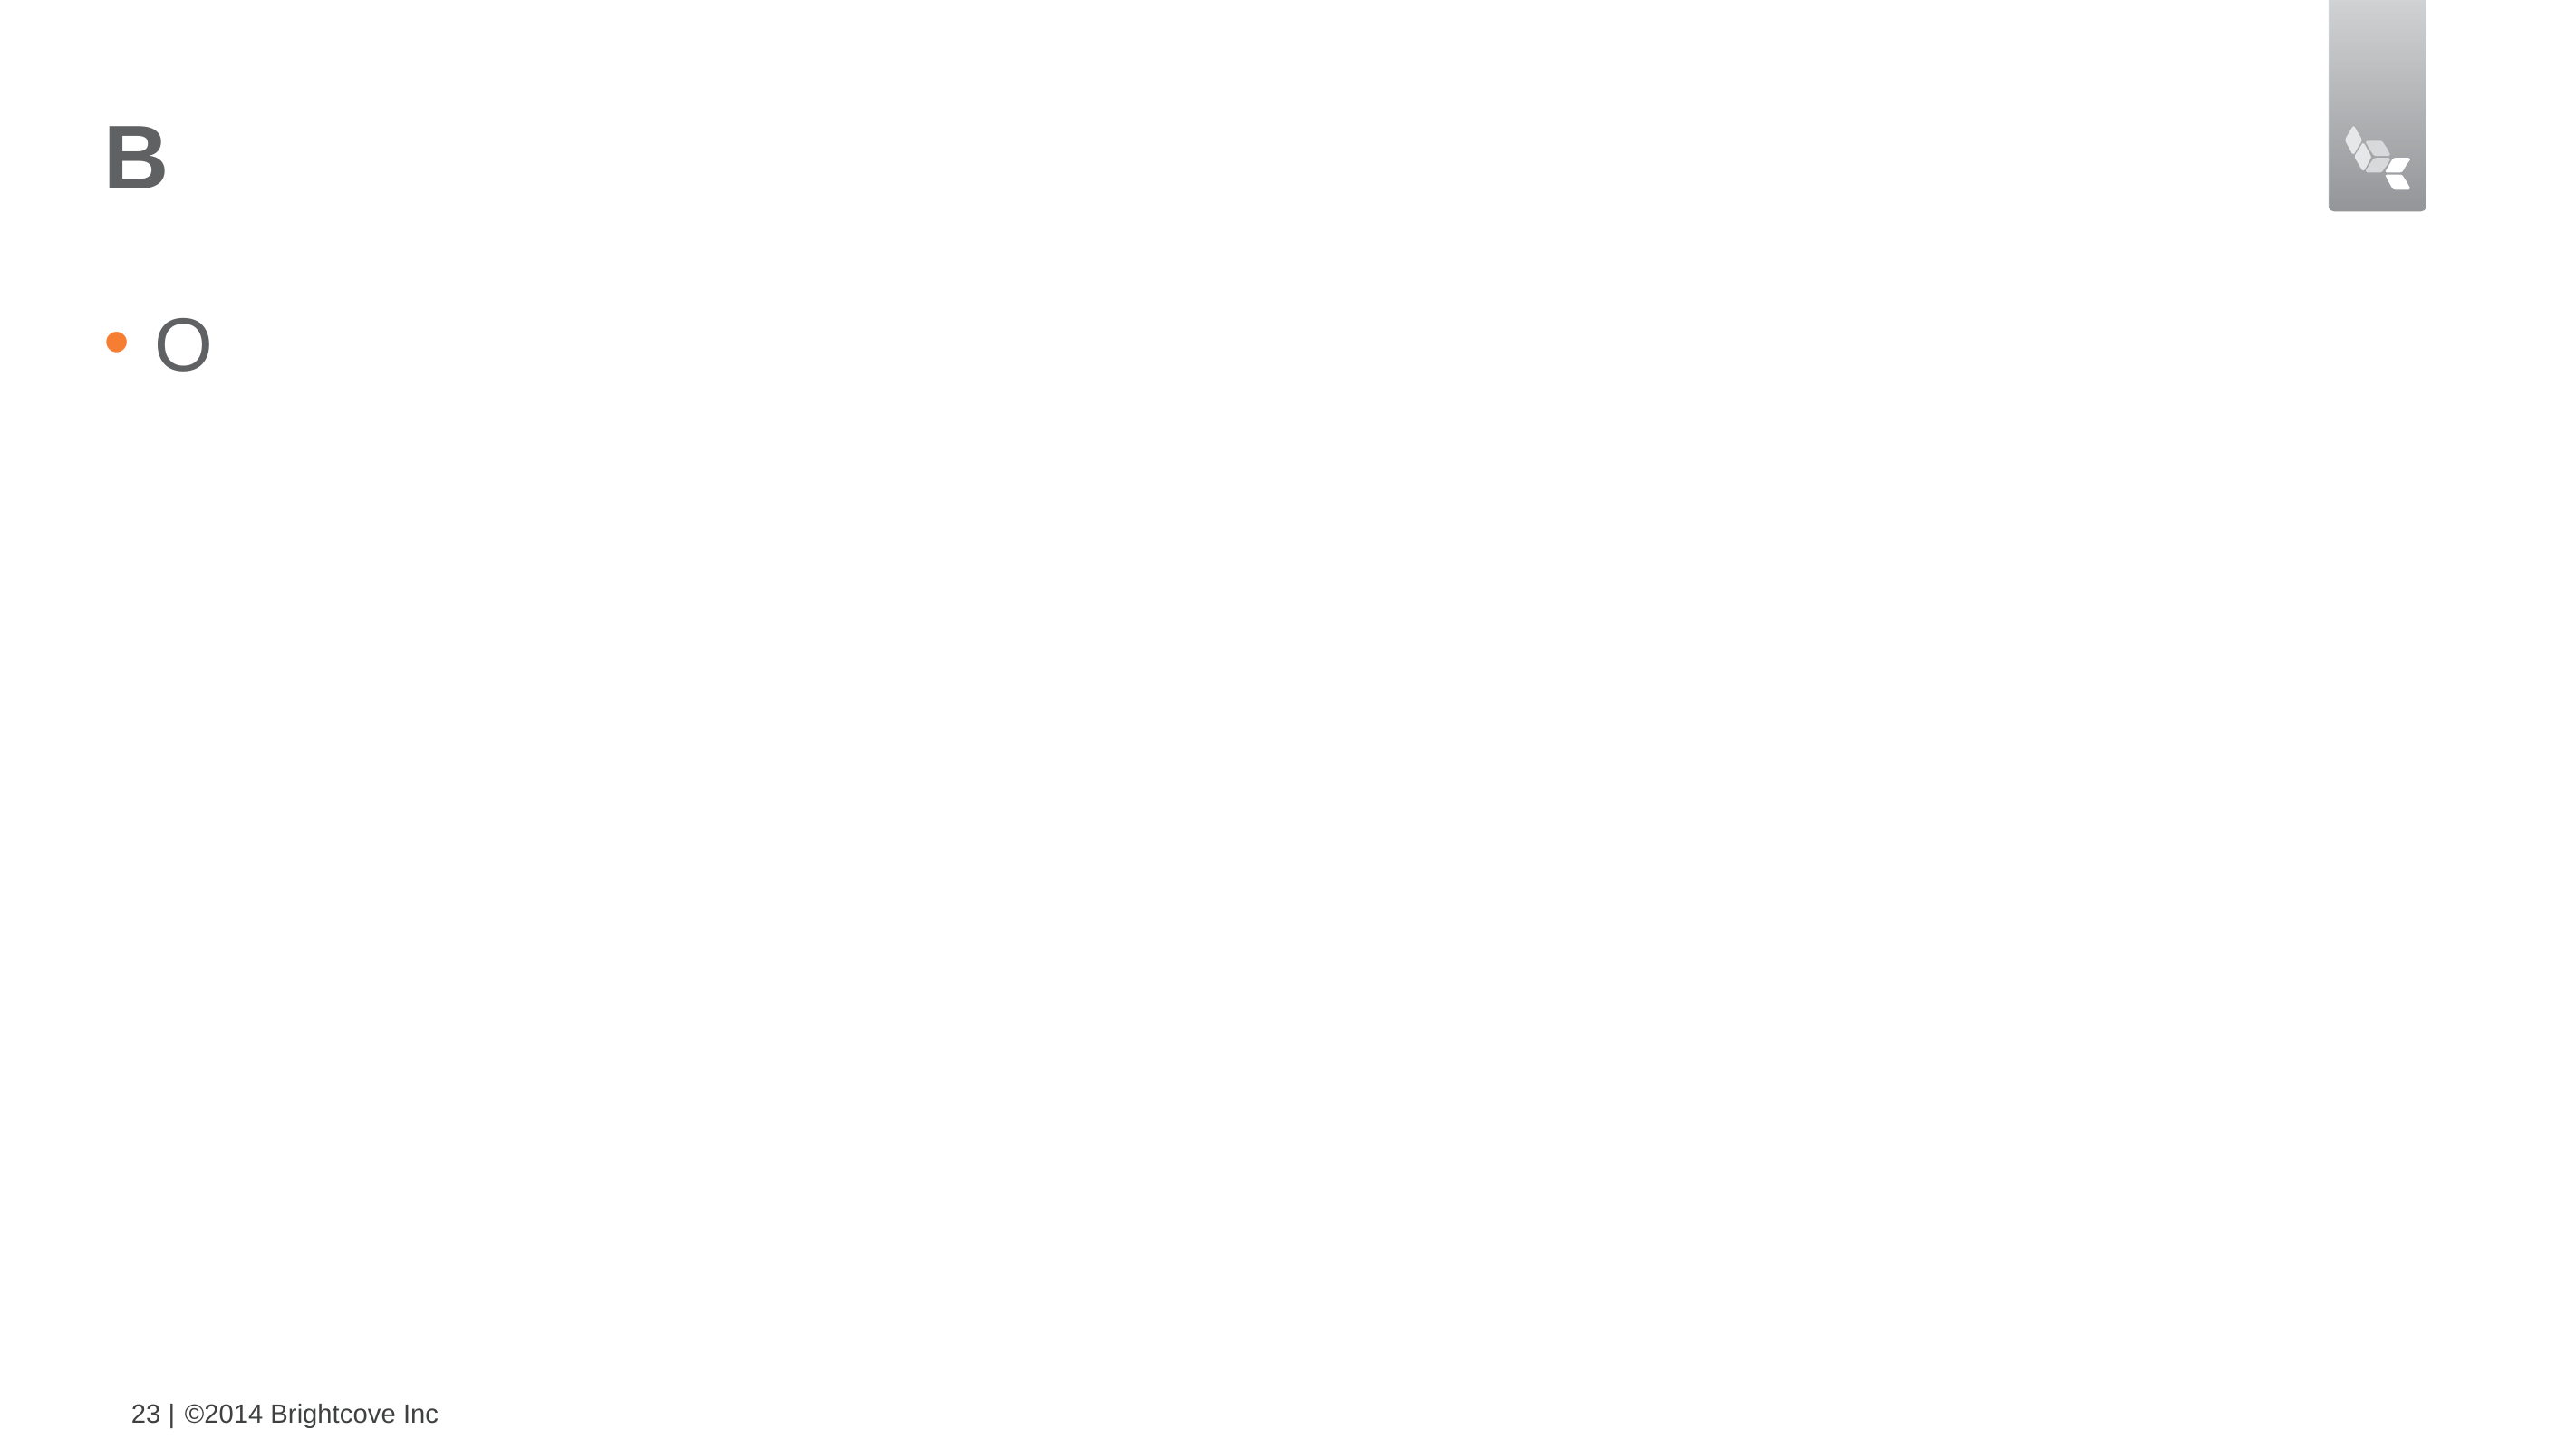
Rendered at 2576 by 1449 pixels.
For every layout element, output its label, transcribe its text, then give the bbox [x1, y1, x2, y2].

footer ©2014 Brightcove Inc [189, 1374, 988, 1449]
title B [80, 44, 2270, 260]
list O [80, 284, 2441, 1302]
slide_number 23 | [88, 1374, 189, 1449]
